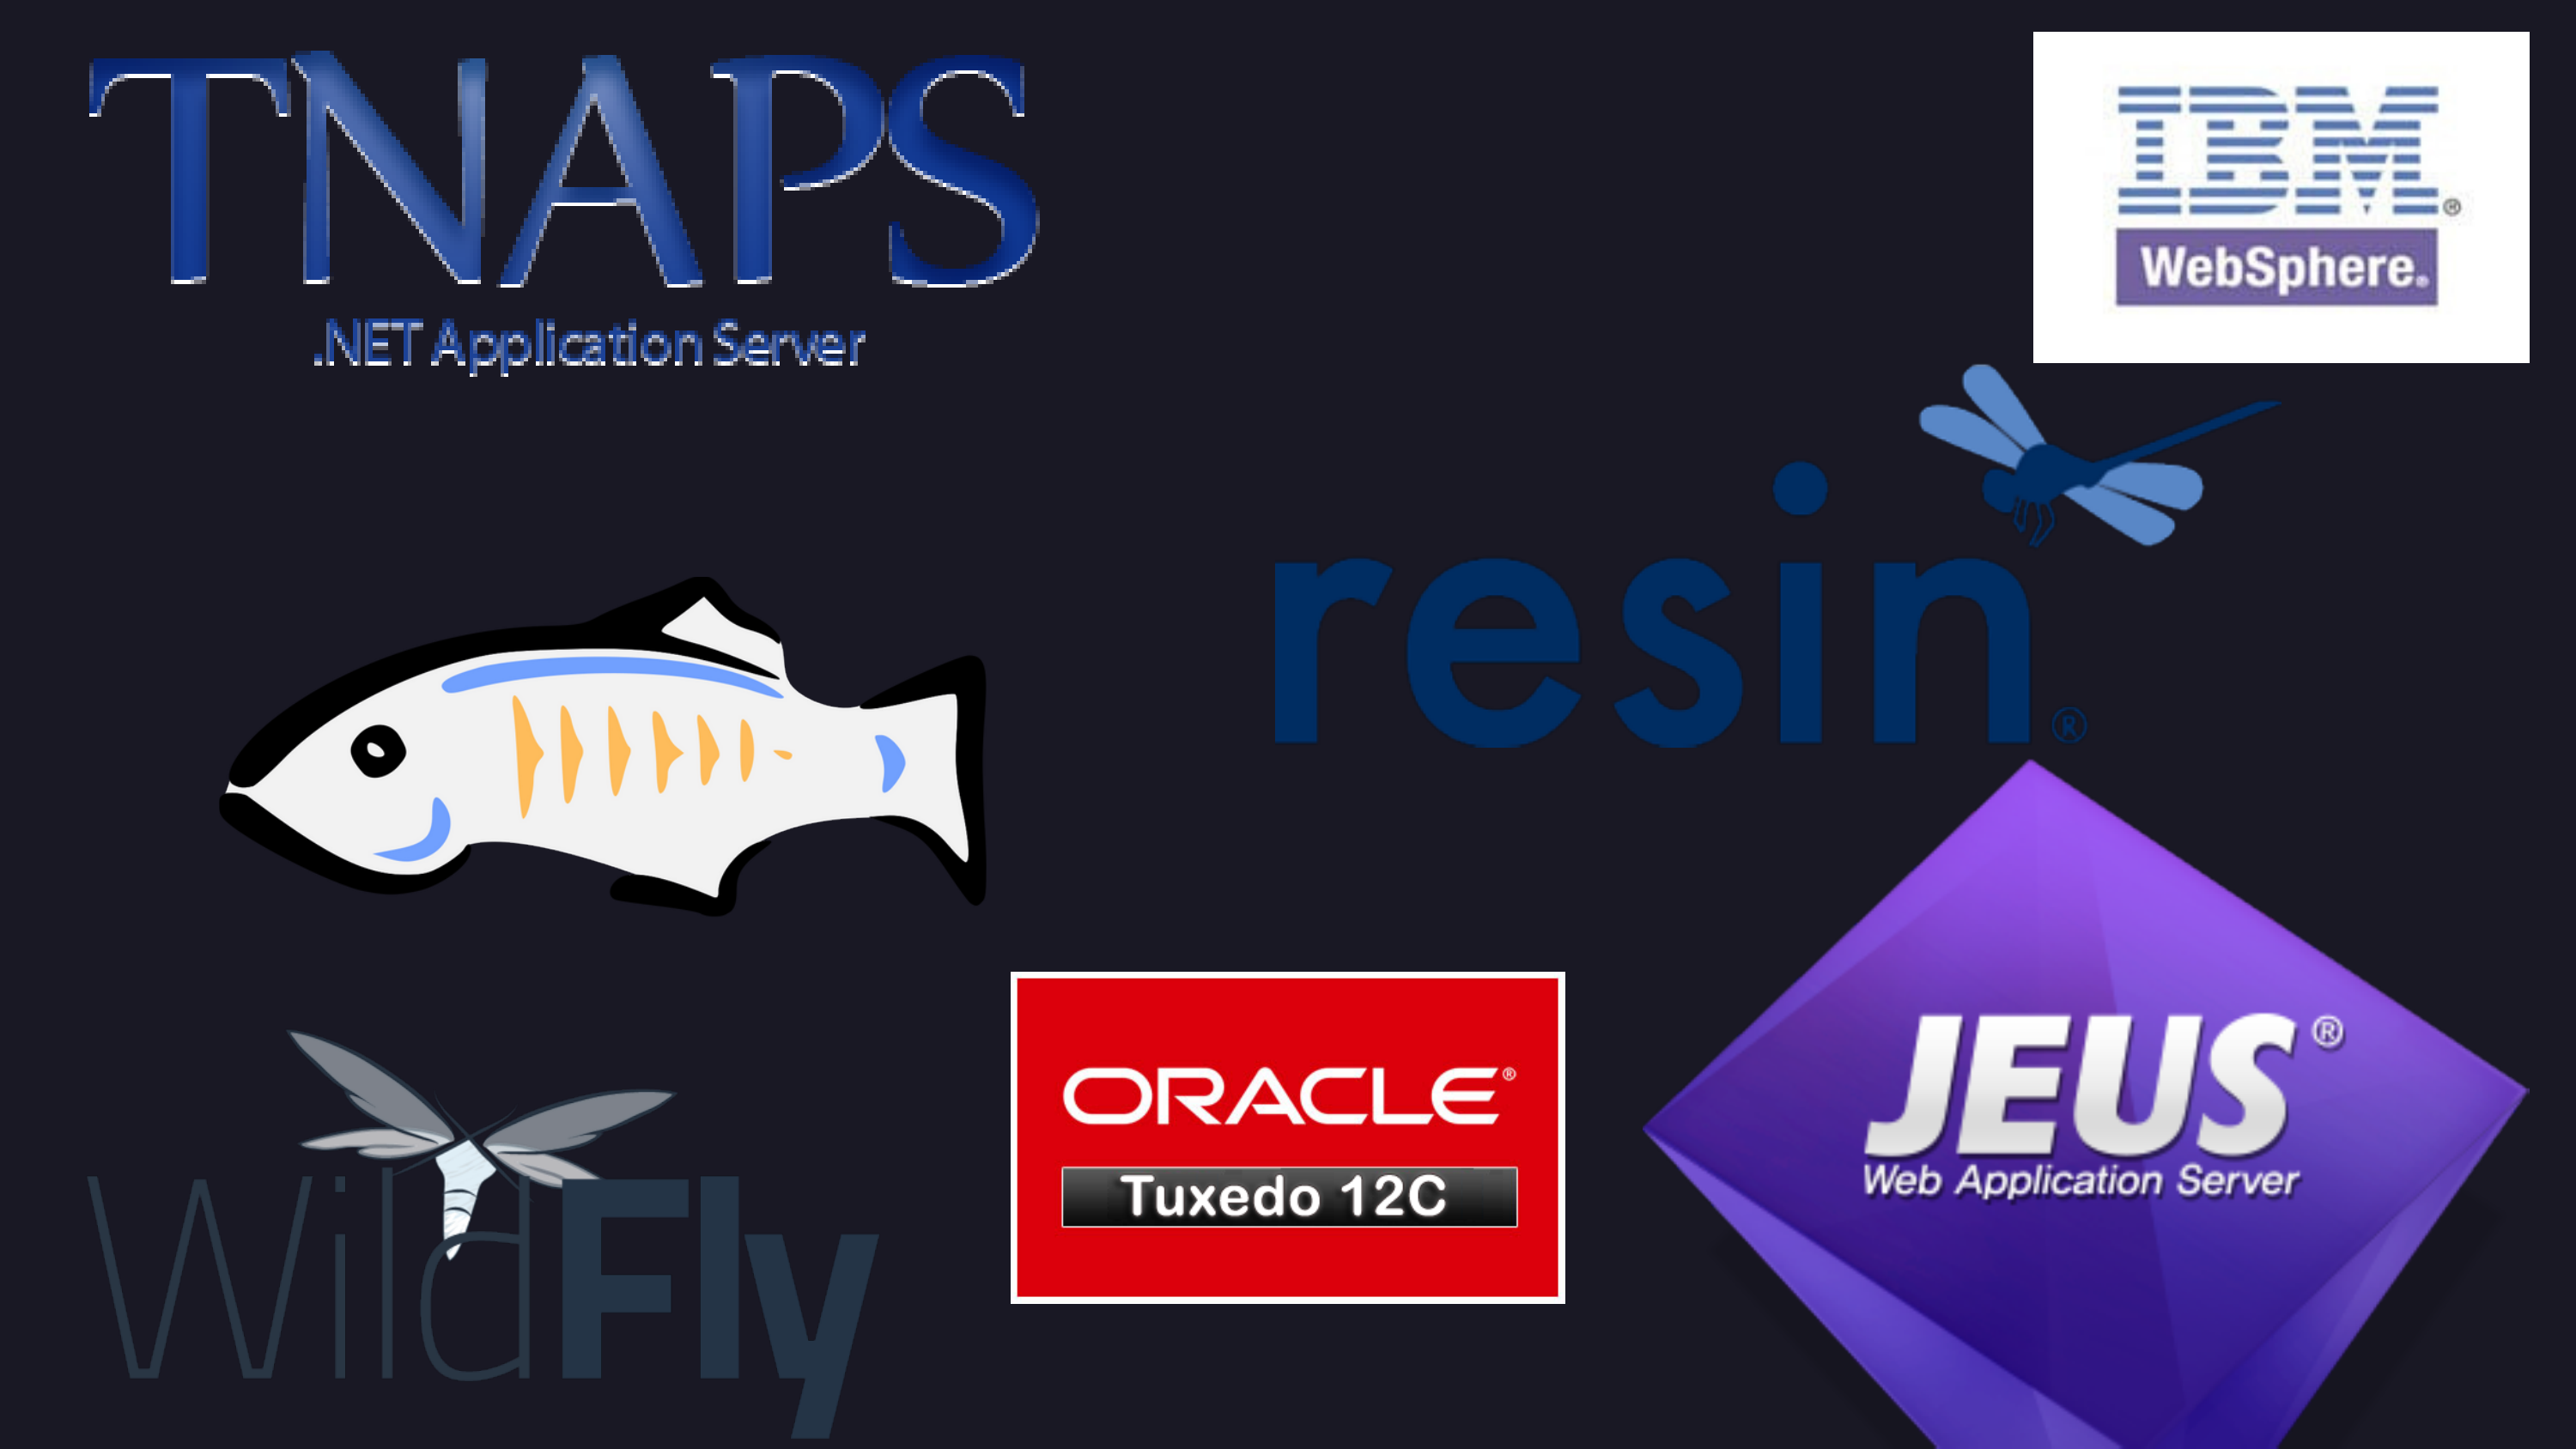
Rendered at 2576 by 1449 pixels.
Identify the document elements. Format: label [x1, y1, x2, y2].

picture [70, 32, 1060, 393]
picture [70, 1017, 892, 1449]
picture [1275, 32, 2530, 1449]
picture [219, 576, 987, 918]
picture [1011, 971, 1565, 1304]
